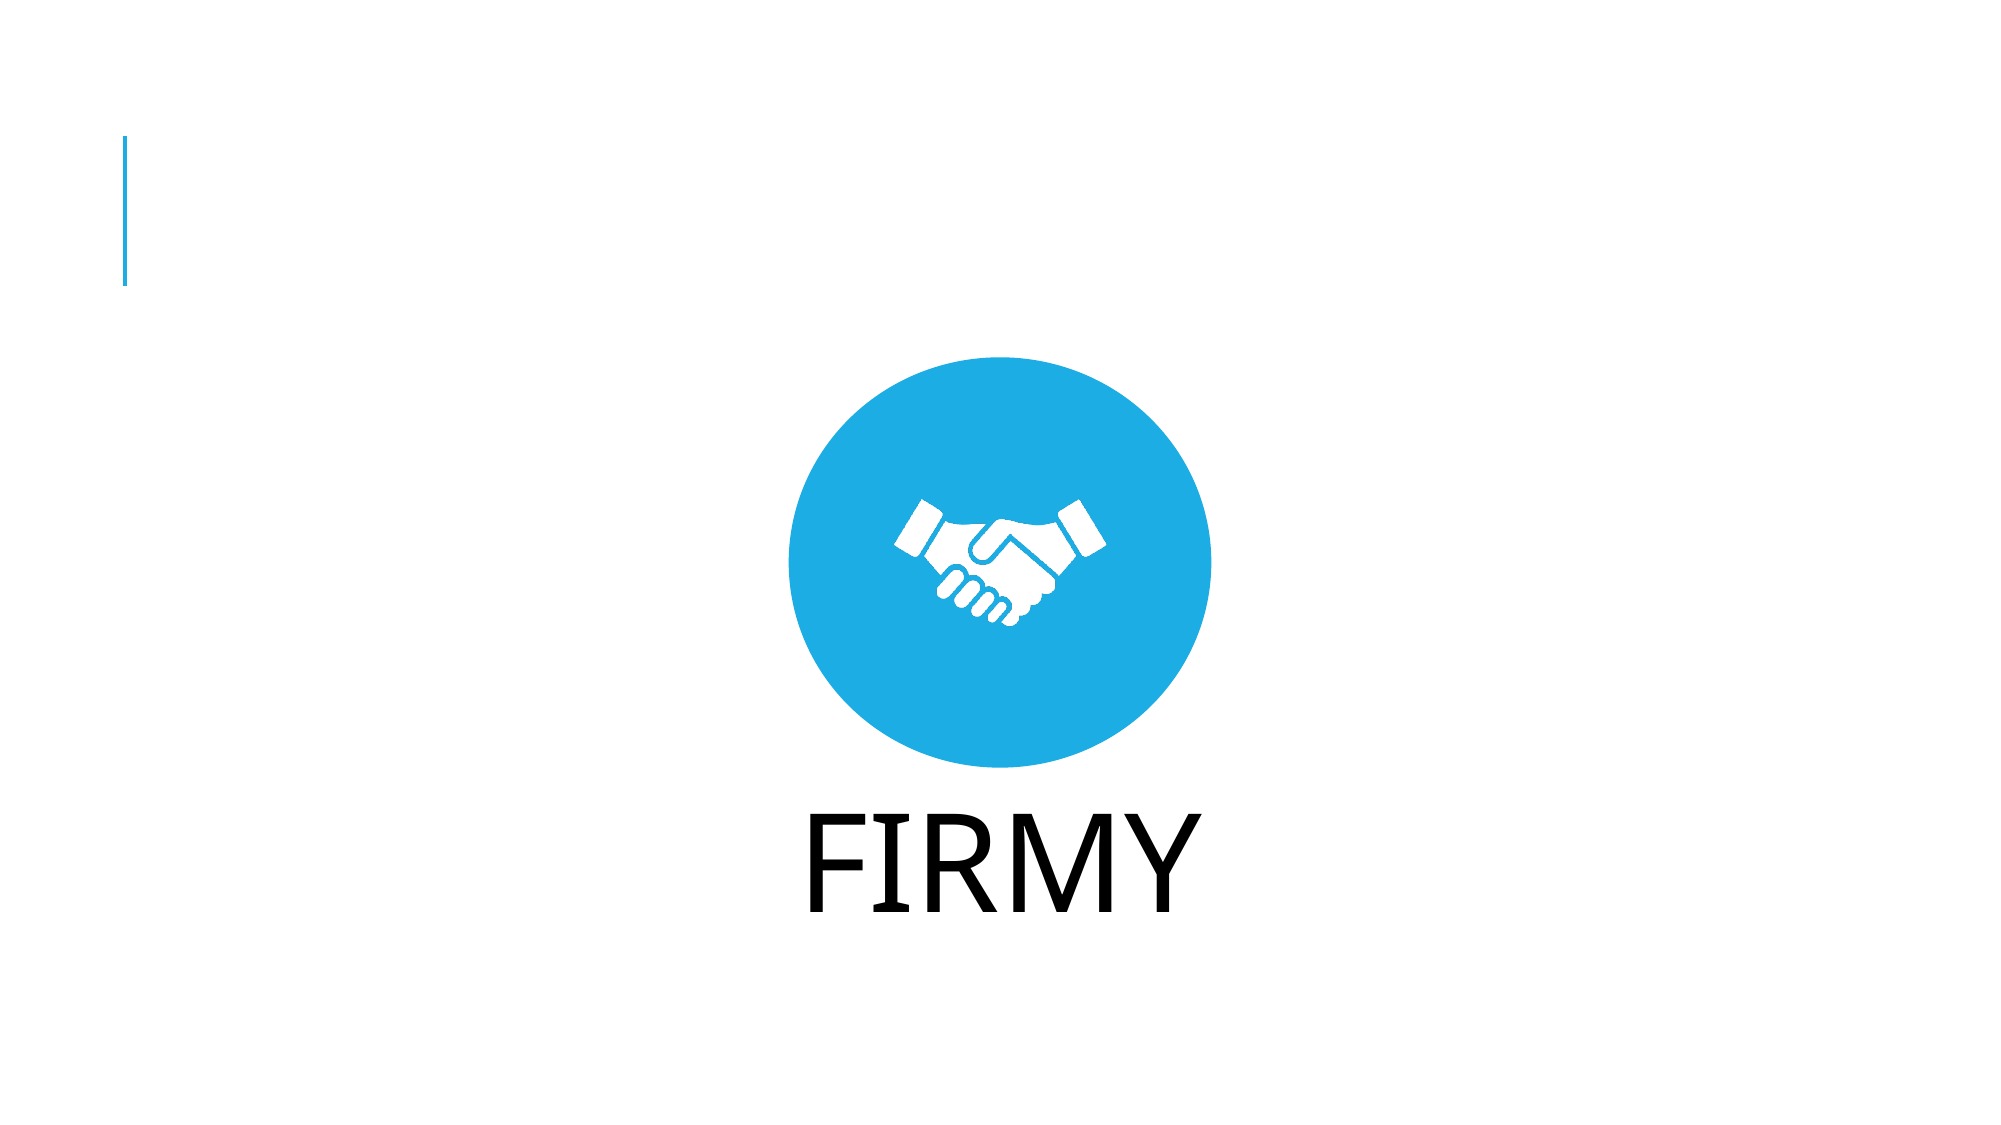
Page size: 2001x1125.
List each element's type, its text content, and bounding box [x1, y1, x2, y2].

picture [882, 444, 1118, 680]
text_box [788, 357, 1212, 767]
text_box Firmy [782, 767, 1218, 948]
